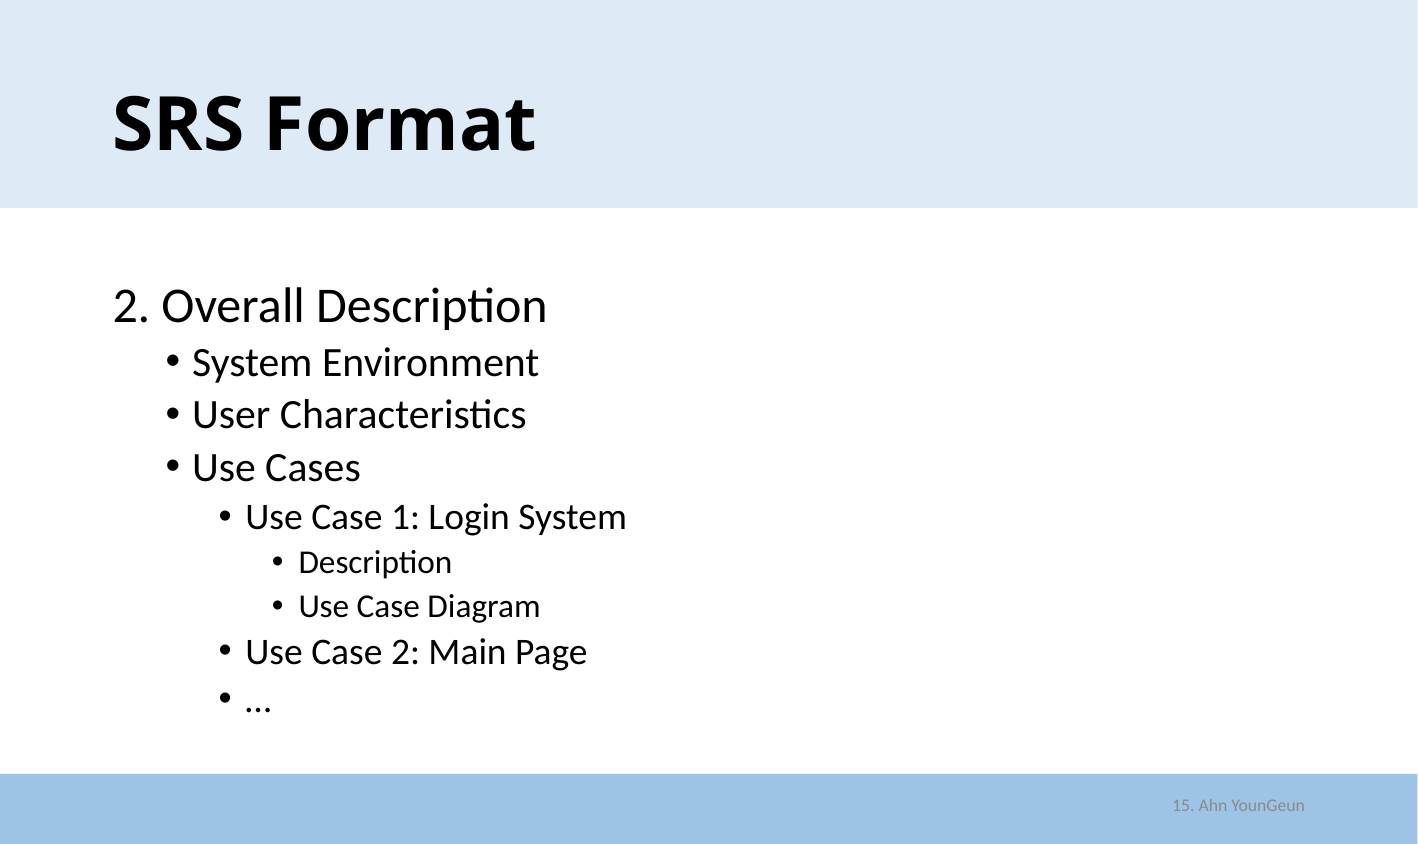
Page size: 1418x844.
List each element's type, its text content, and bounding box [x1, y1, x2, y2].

slide_number 15. Ahn YounGeun [1001, 782, 1320, 827]
list 2. Overall Description System Environment User Characteristics Use Cases Use Case 1: Login System Description Use Case Diagram Use Case 2: Main Page … [97, 271, 1320, 730]
title SRS Format [97, 44, 1320, 208]
text_box [0, 0, 1418, 209]
